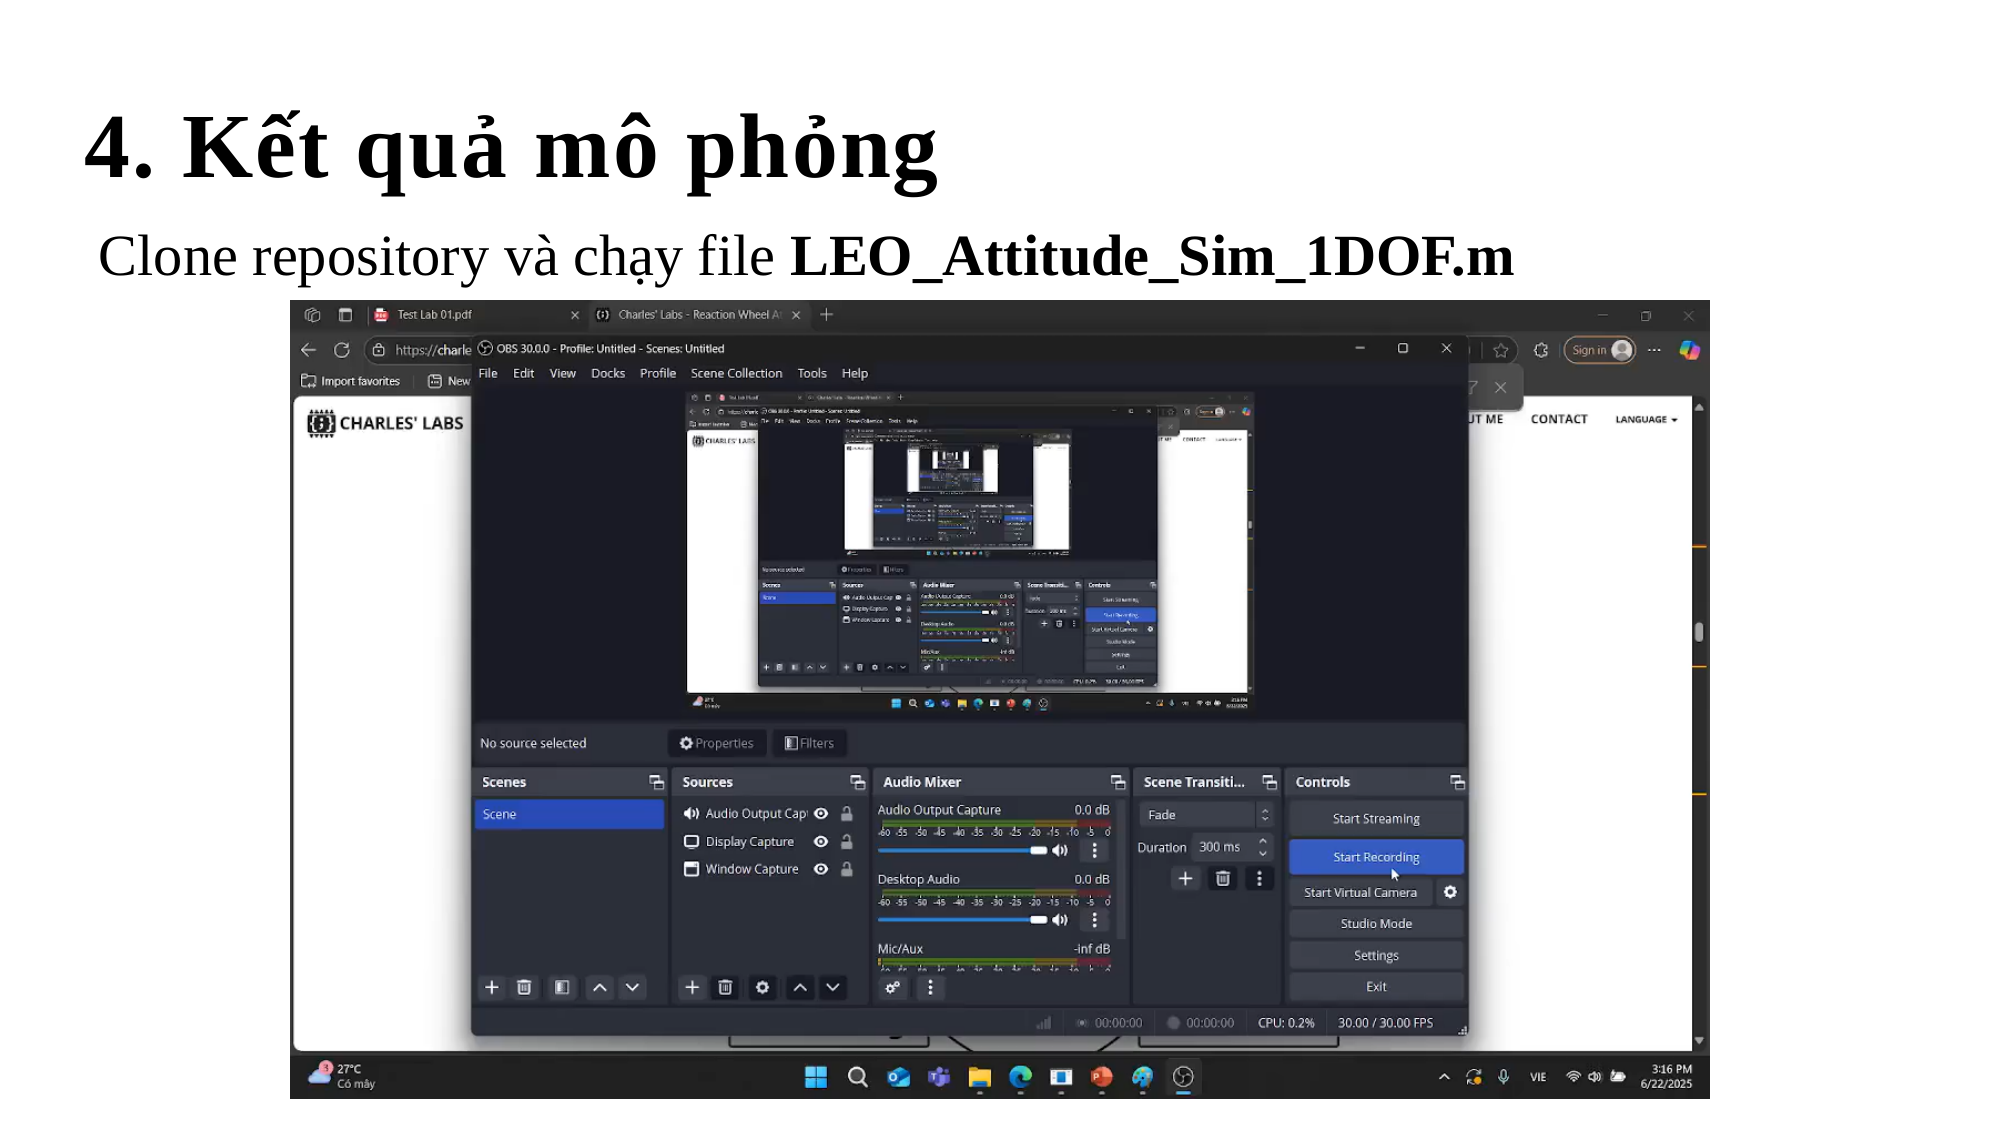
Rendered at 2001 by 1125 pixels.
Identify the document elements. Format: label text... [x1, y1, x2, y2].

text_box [289, 300, 1711, 1099]
text_box Clone repository và chạy file LEO_Attitude_Sim_1DOF.m [84, 217, 1911, 318]
title 4. Kết quả mô phỏng [84, 95, 1413, 196]
